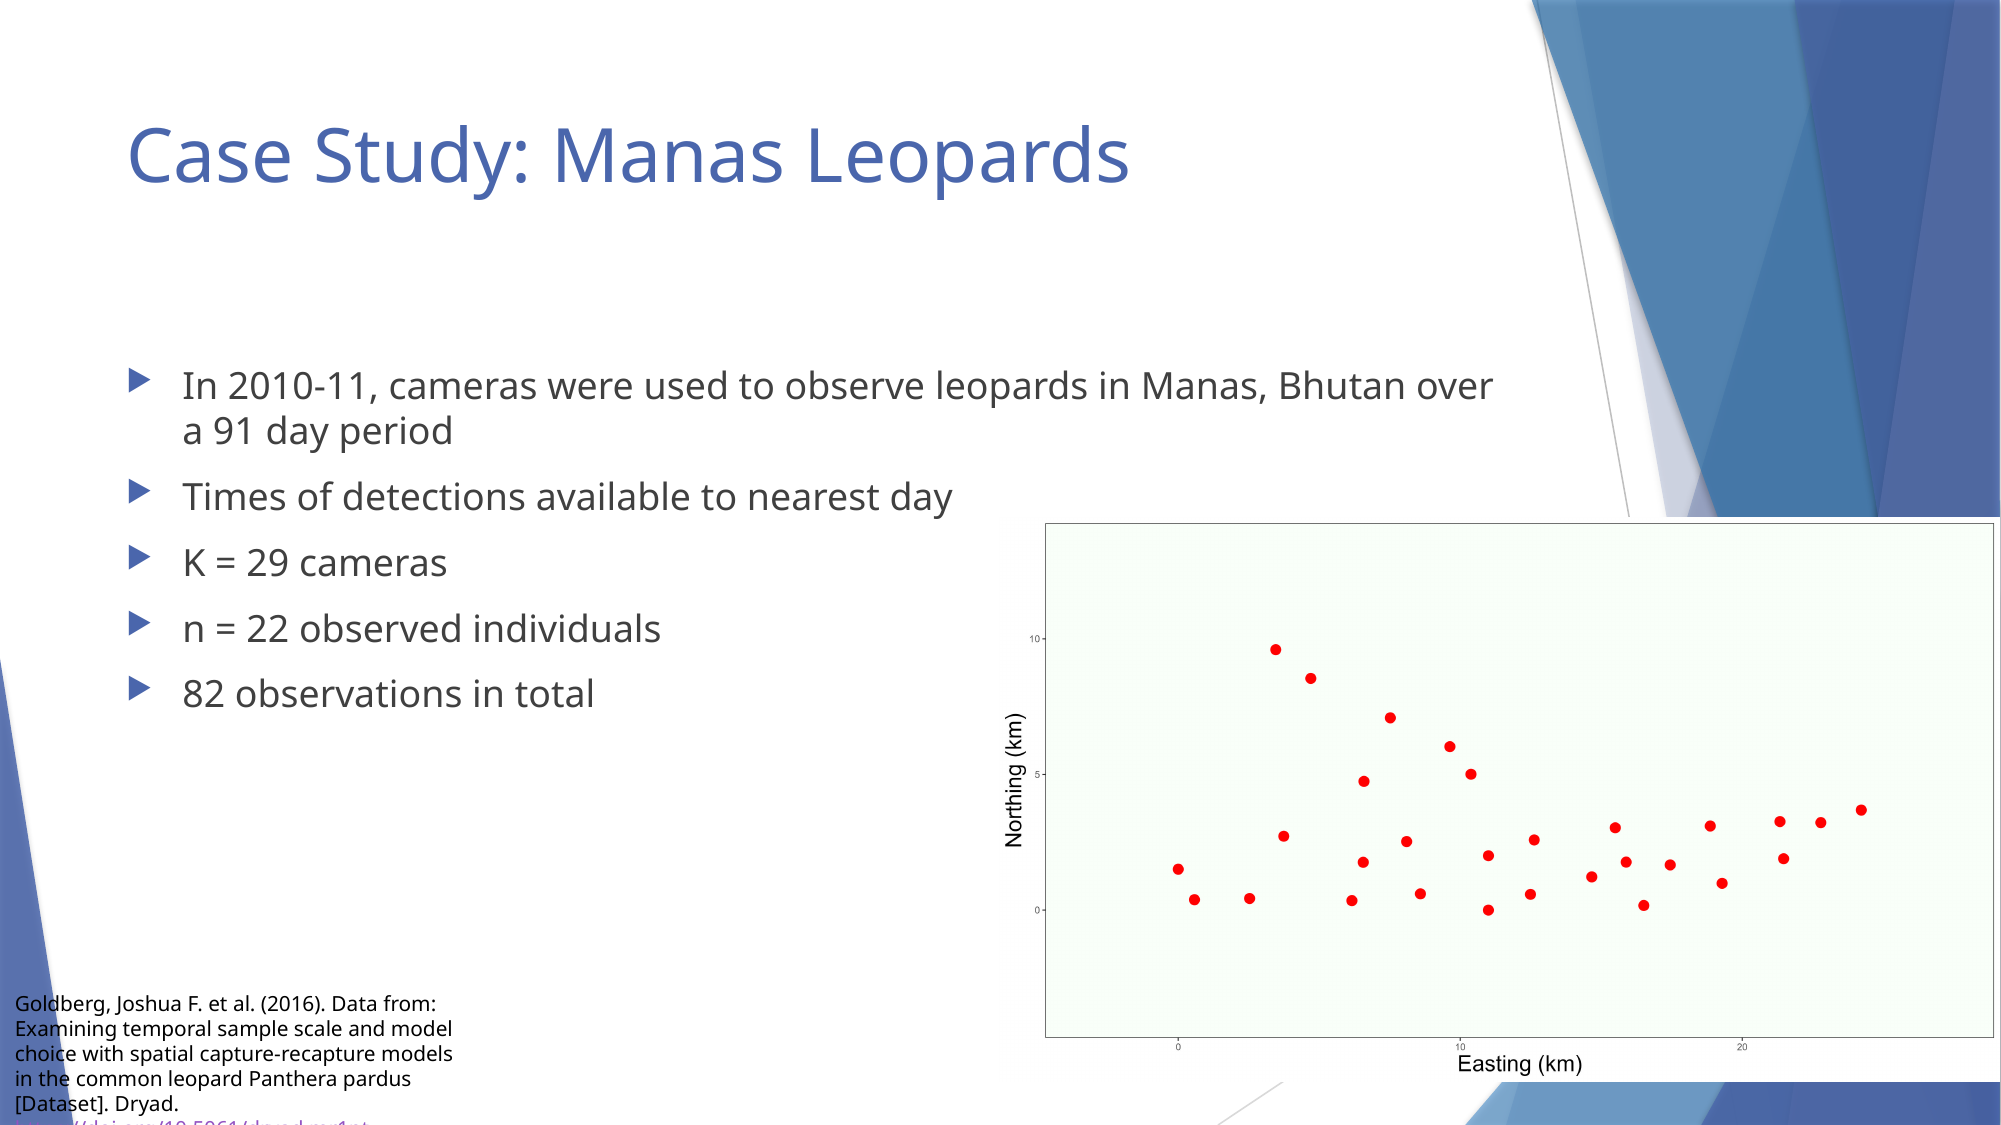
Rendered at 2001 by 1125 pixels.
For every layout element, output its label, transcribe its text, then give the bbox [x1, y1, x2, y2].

picture [999, 517, 2000, 1083]
list In 2010-11, cameras were used to observe leopards in Manas, Bhutan over a 91 day period Times of detections available to nearest day K = 29 cameras n = 22 observed individuals 82 observations in total [111, 354, 1522, 992]
title Case Study: Manas Leopards [111, 99, 1522, 317]
text_box Goldberg, Joshua F. et al. (2016). Data from: Examining temporal sample scale and model choice with spatial capture-recapture models in the common leopard Panthera pardus [Dataset]. Dryad. https://doi.org/10.5061/dryad.mr1pt [0, 983, 476, 1125]
